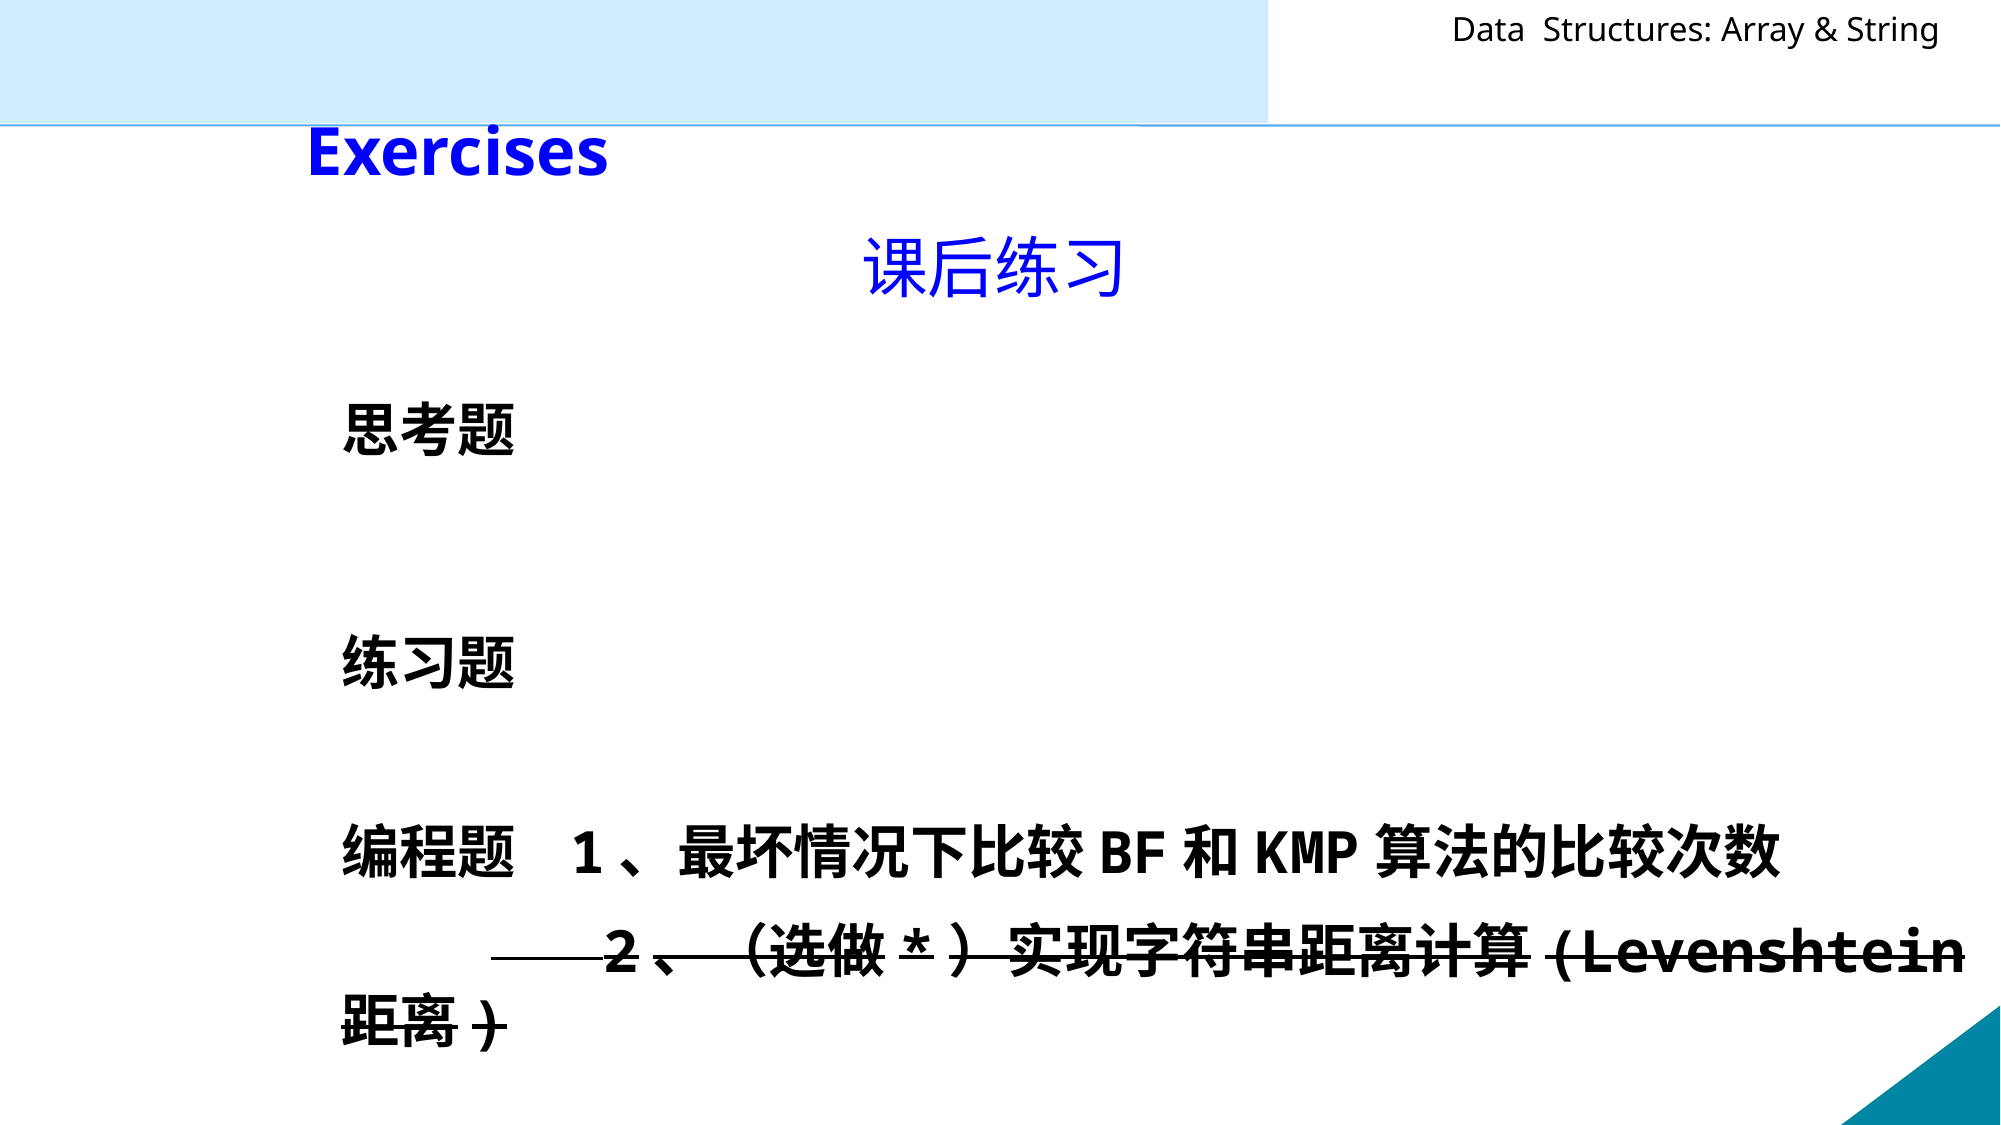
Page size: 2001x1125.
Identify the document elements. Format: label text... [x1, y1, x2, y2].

text_box 思考题 [326, 385, 1260, 471]
text_box 课后练习 [846, 218, 1461, 313]
text_box 练习题 [326, 618, 1402, 704]
text_box 编程题 1、最坏情况下比较BF和KMP算法的比较次数 2、（选做*）实现字符串距离计算(Levenshtein距离) [326, 807, 1981, 1062]
text_box Exercises [291, 101, 811, 197]
